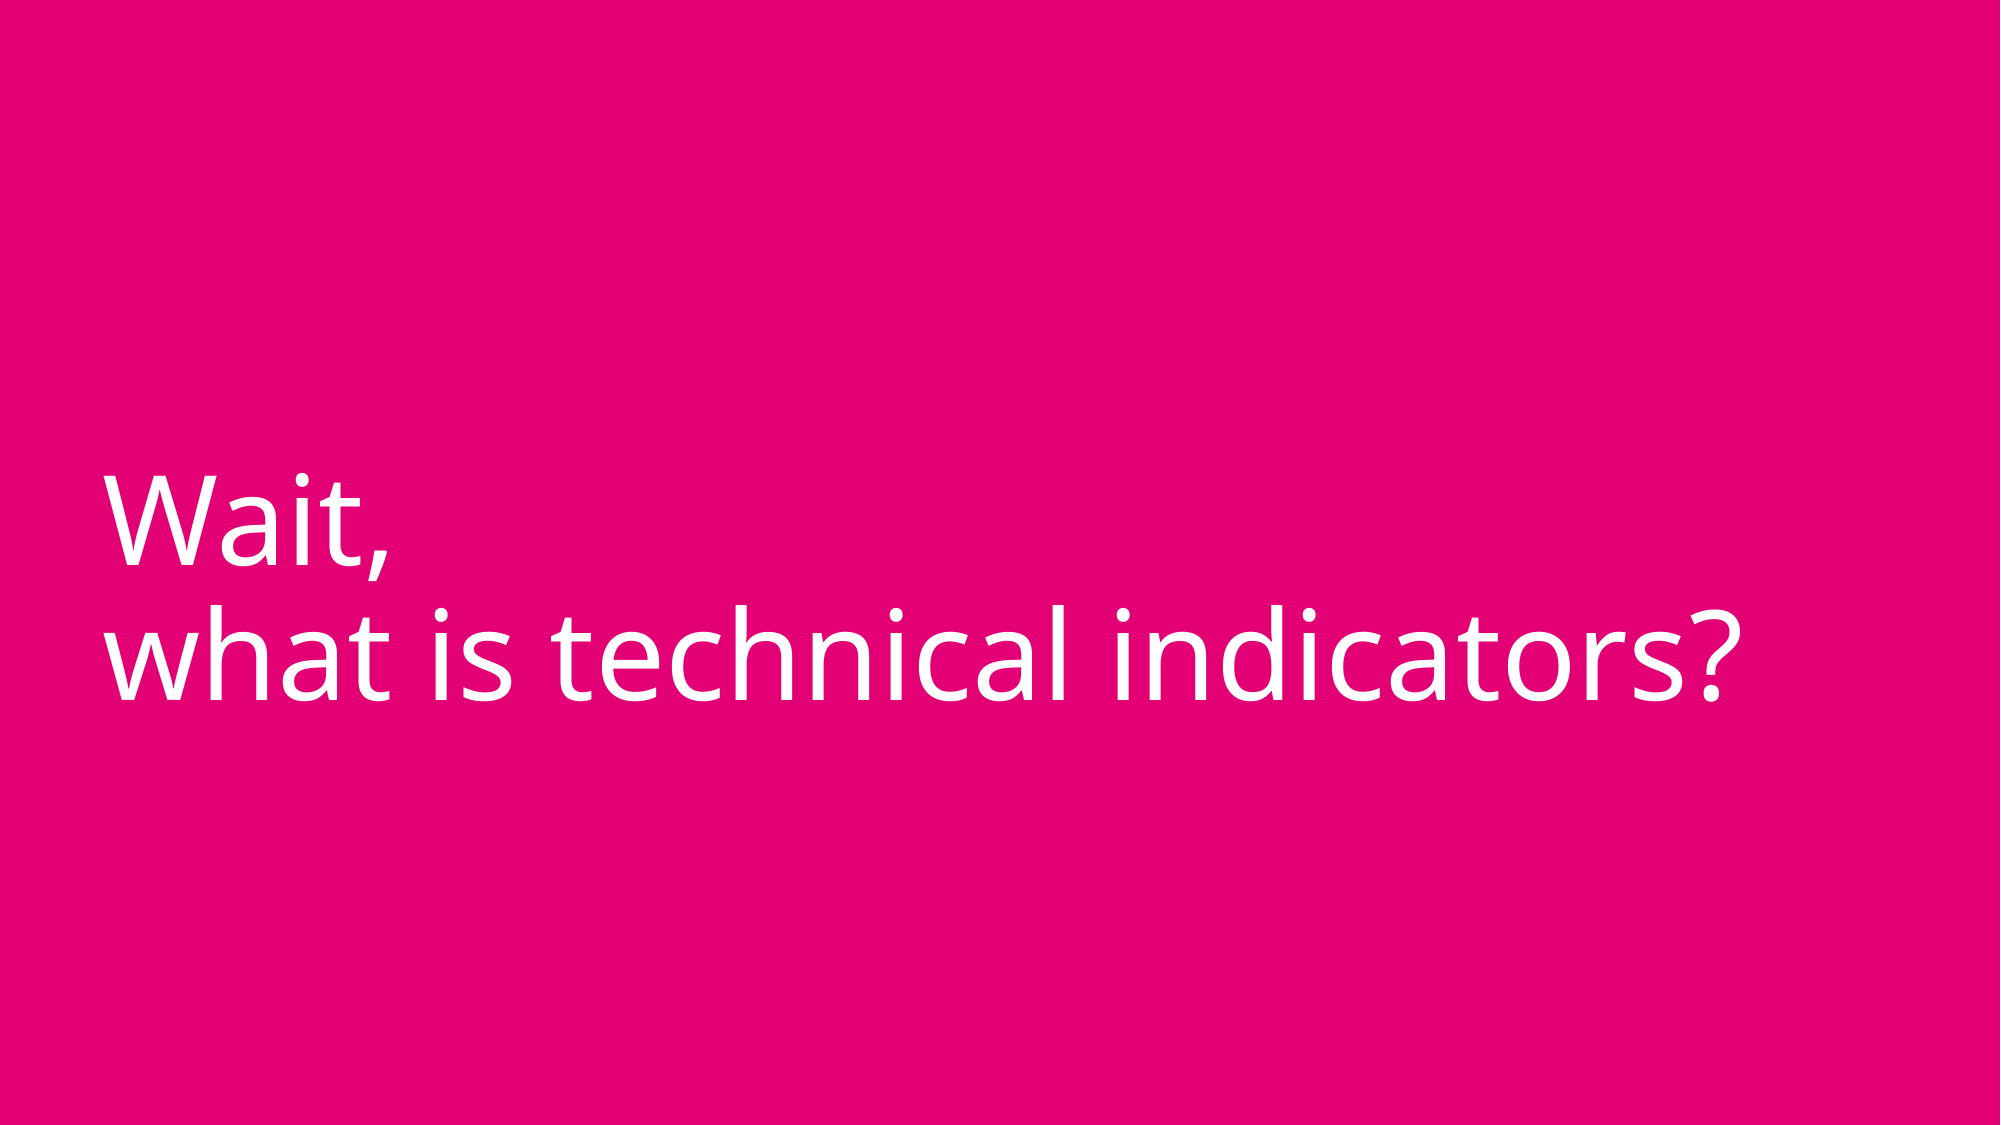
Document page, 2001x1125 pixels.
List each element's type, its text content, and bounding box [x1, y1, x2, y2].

title Wait, what is technical indicators? [102, 326, 1898, 728]
